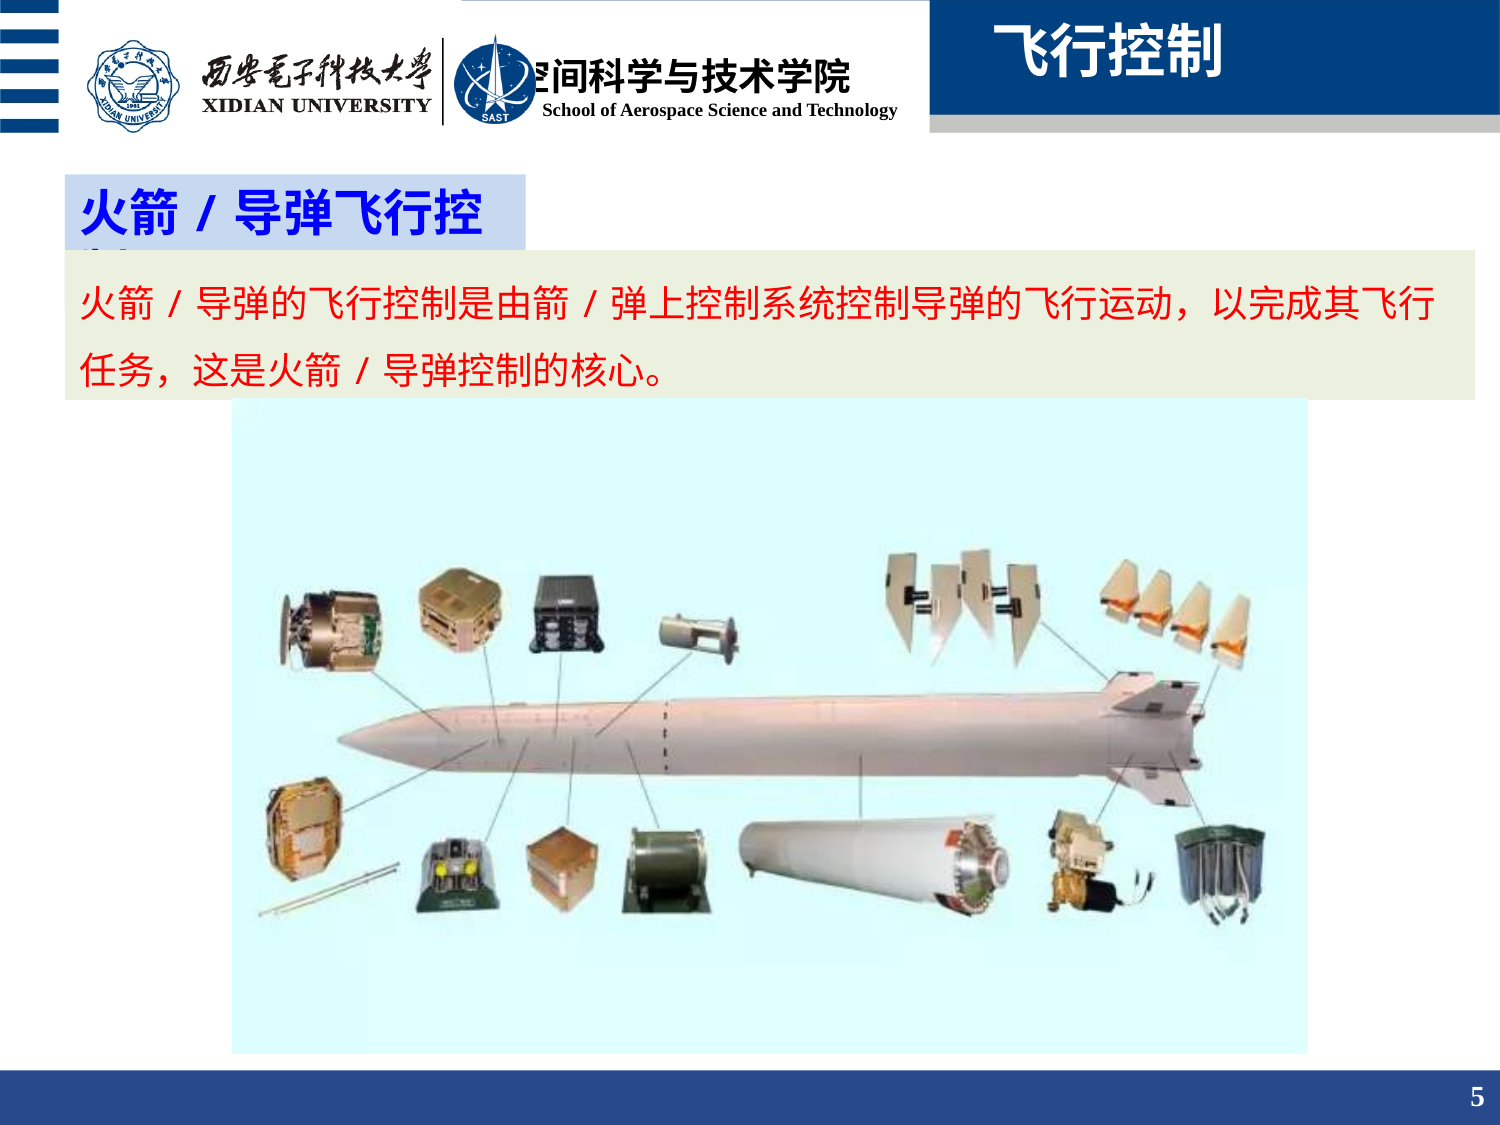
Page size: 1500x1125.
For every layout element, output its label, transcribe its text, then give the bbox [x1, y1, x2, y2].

text_box 火箭/导弹飞行控制 [64, 174, 526, 250]
text_box 飞行控制 [976, 7, 1240, 92]
picture [0, 0, 1500, 1070]
text_box 火箭/导弹的飞行控制是由箭/弹上控制系统控制导弹的飞行运动，以完成其飞行任务，这是火箭/导弹控制的核心。 [64, 250, 1476, 400]
